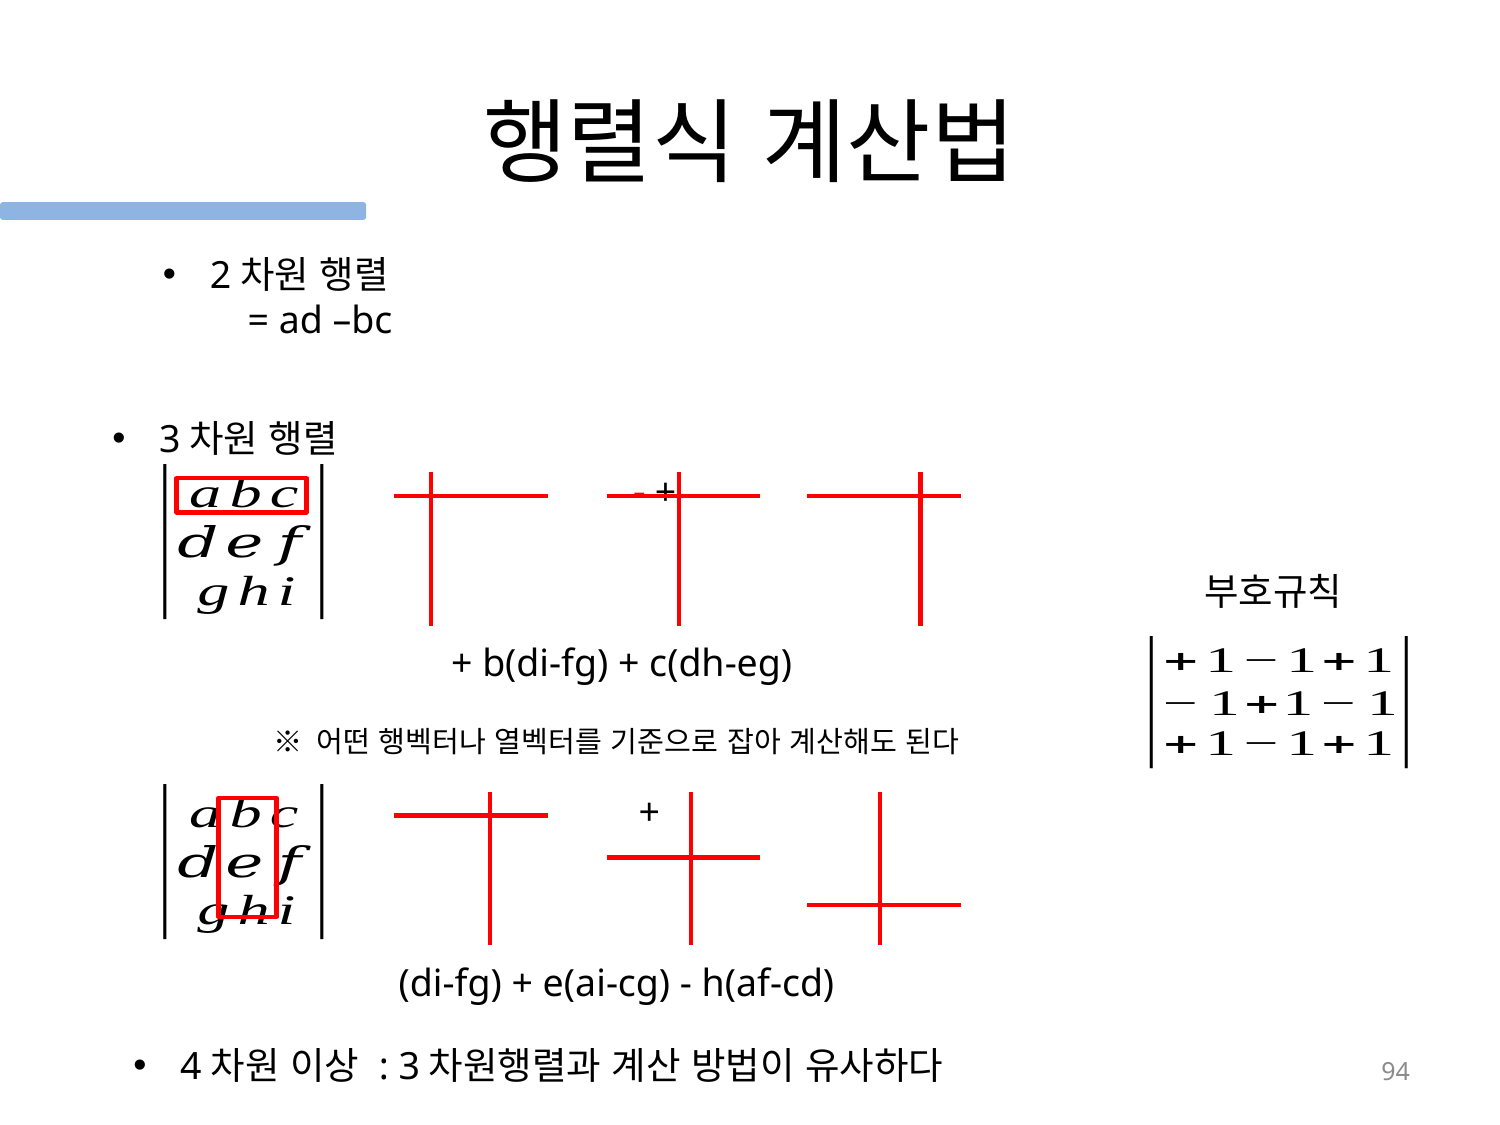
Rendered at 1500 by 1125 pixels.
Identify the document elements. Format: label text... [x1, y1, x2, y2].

text_box [0, 200, 369, 222]
text_box [174, 476, 309, 515]
text_box ※ 어떤 행벡터나 열벡터를 기준으로 잡아 계산해도 된다 [259, 715, 975, 766]
text_box 3차원 행렬 [97, 407, 354, 468]
slide_number 94 [1074, 1042, 1425, 1103]
title 행렬식 계산법 [75, 45, 1425, 233]
text_box [216, 796, 279, 919]
text_box 4차원 이상 : 3차원행렬과 계산 방법이 유사하다 [118, 1034, 959, 1095]
text_box 부호규칙 [1189, 560, 1358, 621]
